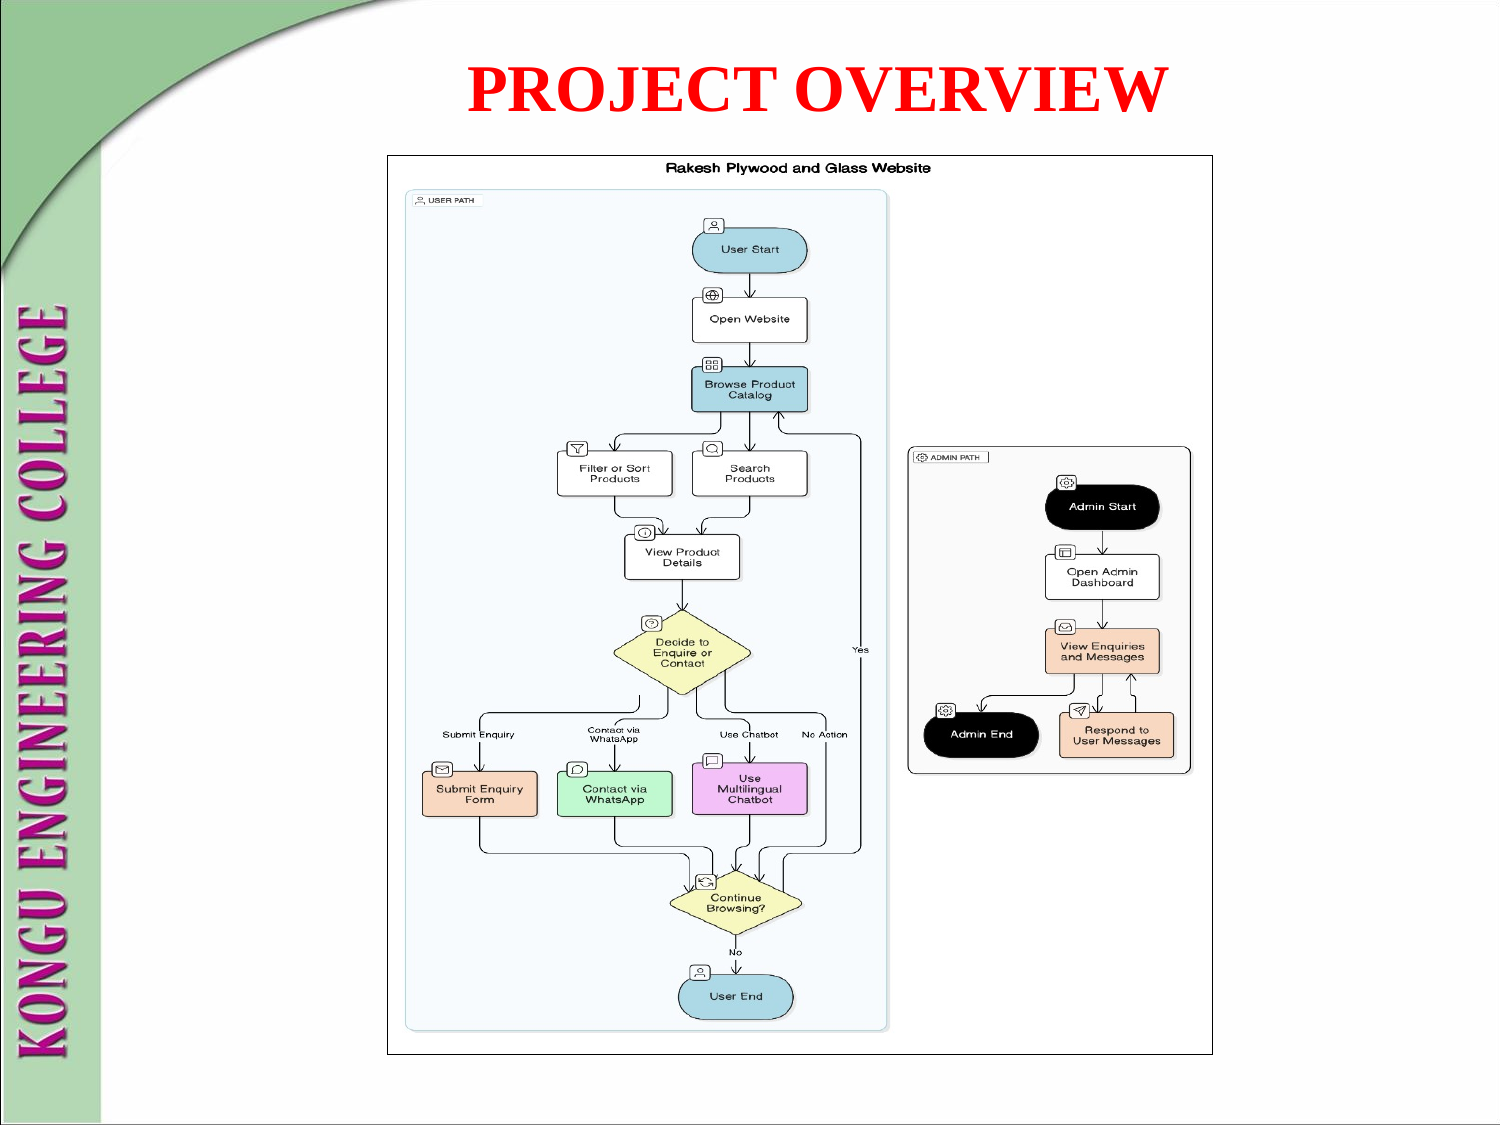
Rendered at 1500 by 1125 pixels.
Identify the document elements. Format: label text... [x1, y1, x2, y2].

picture [0, 1, 1500, 1125]
text_box PROJECT OVERVIEW [249, 37, 1238, 133]
